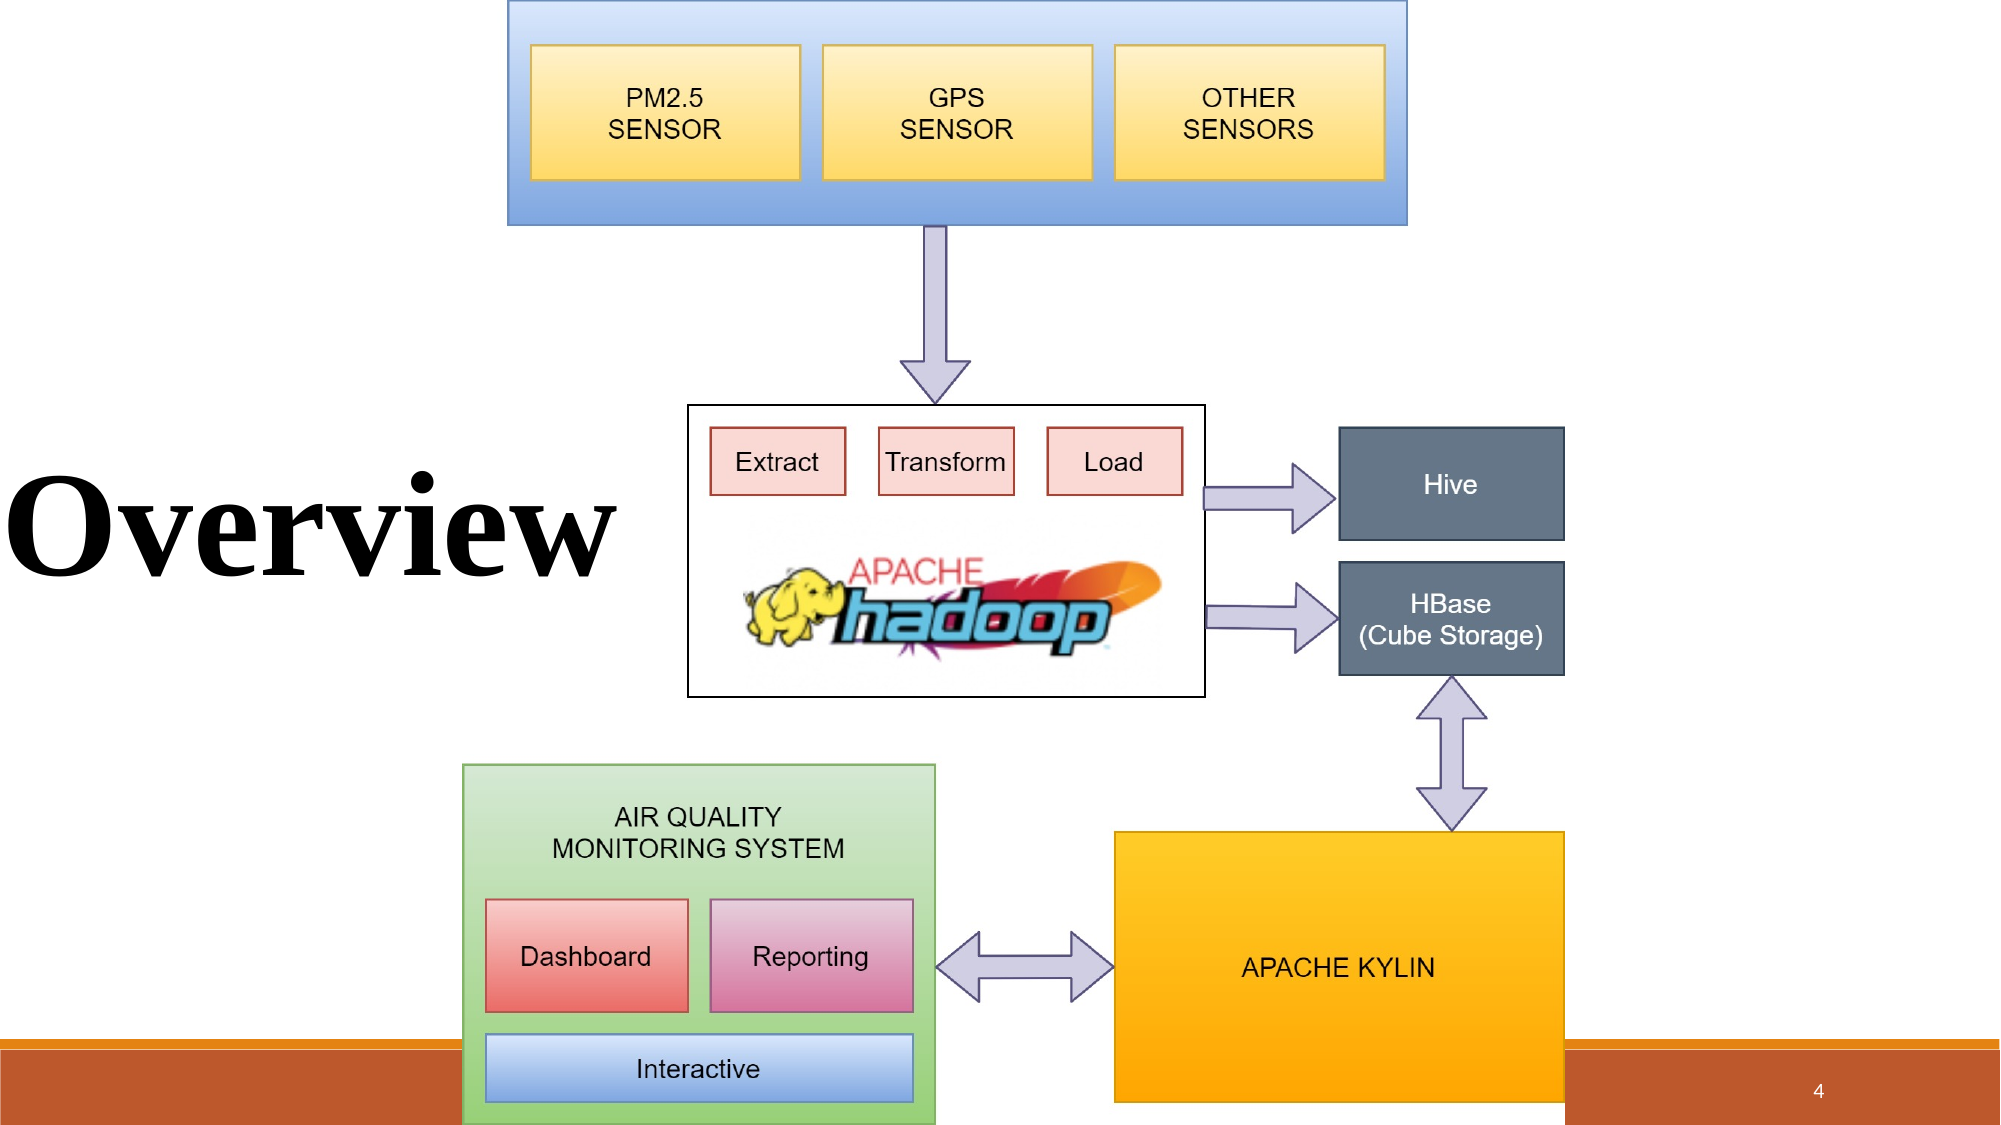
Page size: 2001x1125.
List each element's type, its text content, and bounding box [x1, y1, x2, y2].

picture [462, 0, 1566, 1125]
slide_number 4 [1624, 1059, 1840, 1120]
title Overview [0, 446, 456, 614]
